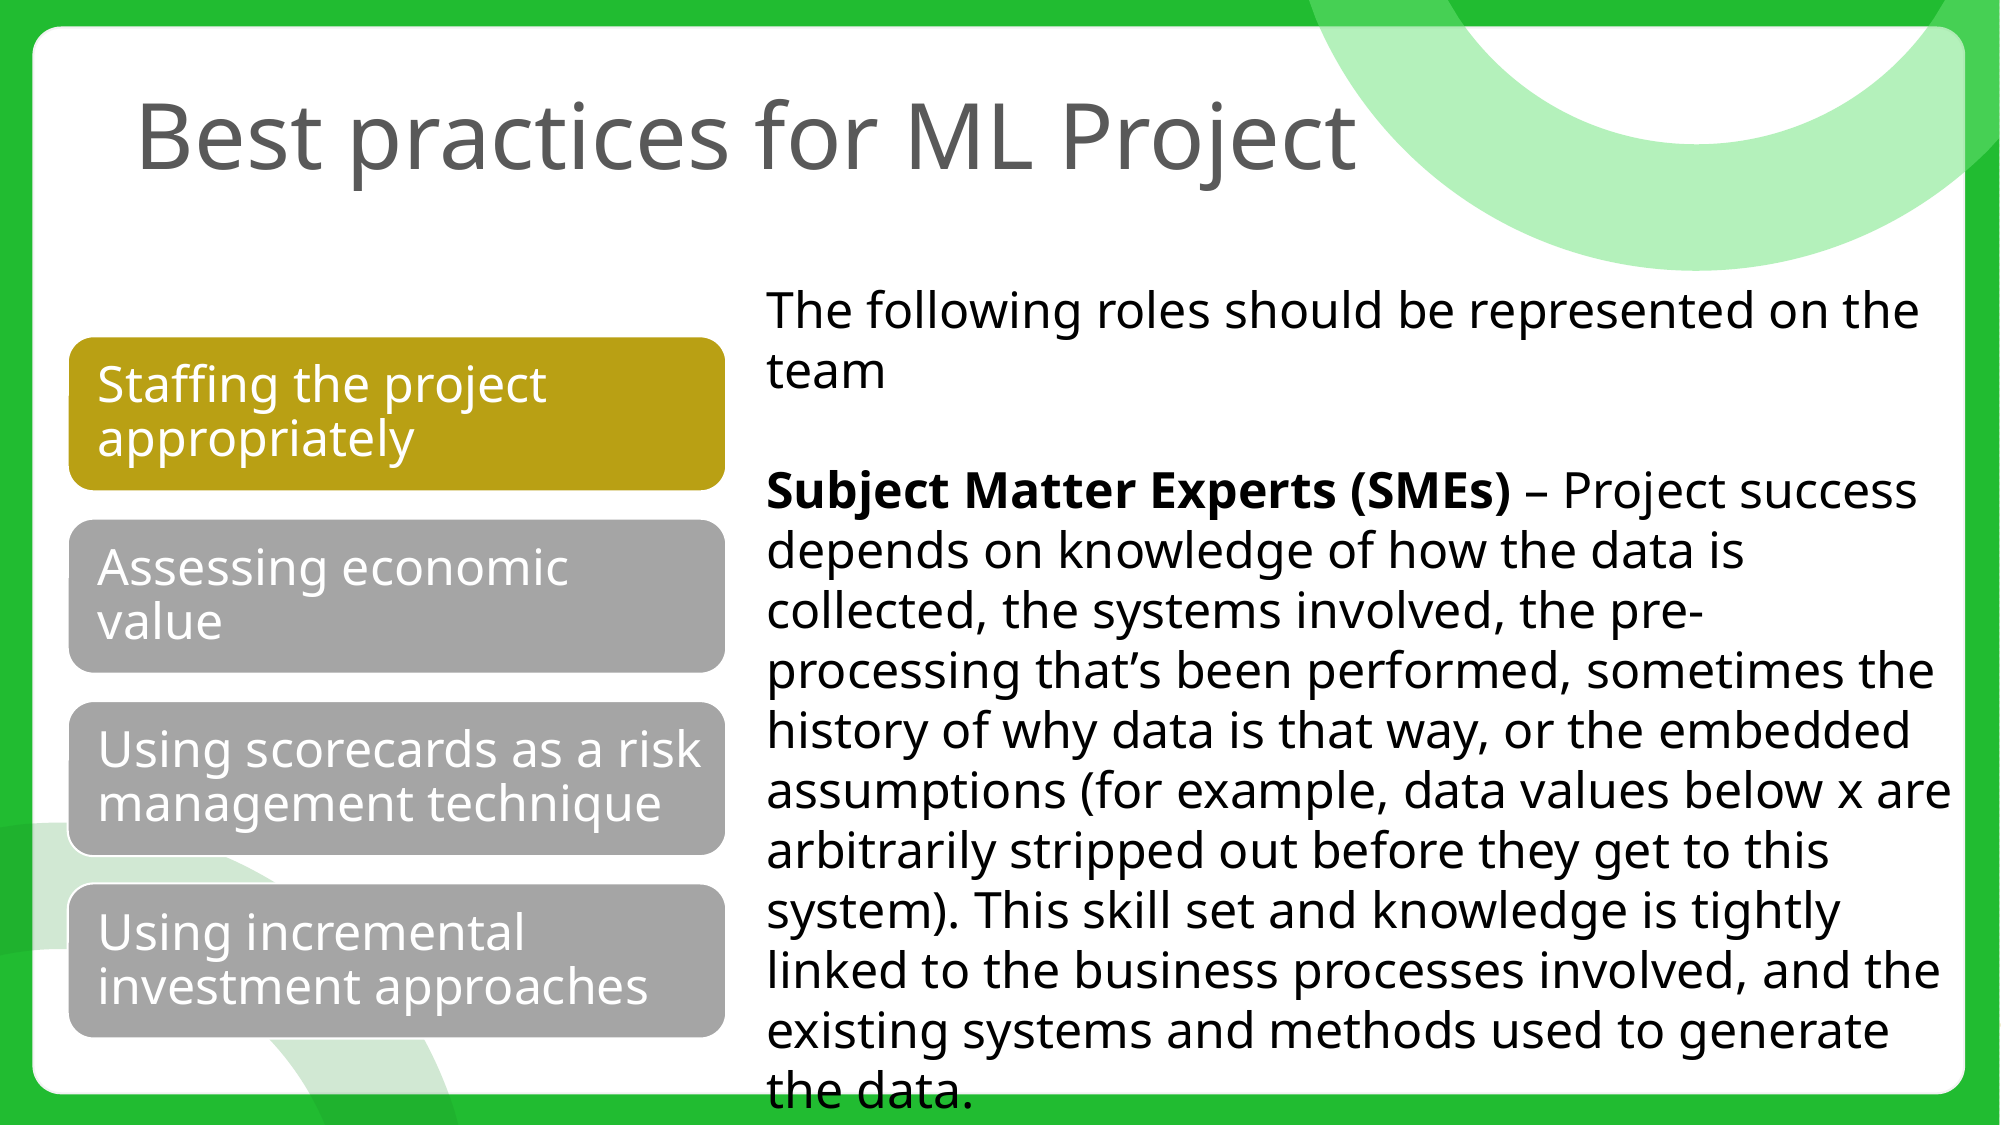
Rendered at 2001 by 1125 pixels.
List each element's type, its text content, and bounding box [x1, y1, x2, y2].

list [0, 330, 915, 1045]
text_box The following roles should be represented on the team Subject Matter Experts (SMEs) – Project success depends on knowledge of how the data is collected, the systems involved, the pre-processing that’s been performed, sometimes the history of why data is that way, or the embedded assumptions (for example, data values below x are arbitrarily stripped out before they get to this system). This skill set and knowledge is tightly linked to the business processes involved, and the existing systems and methods used to generate the data. [751, 271, 1968, 1125]
text_box Best practices for ML Project [119, 80, 1845, 199]
